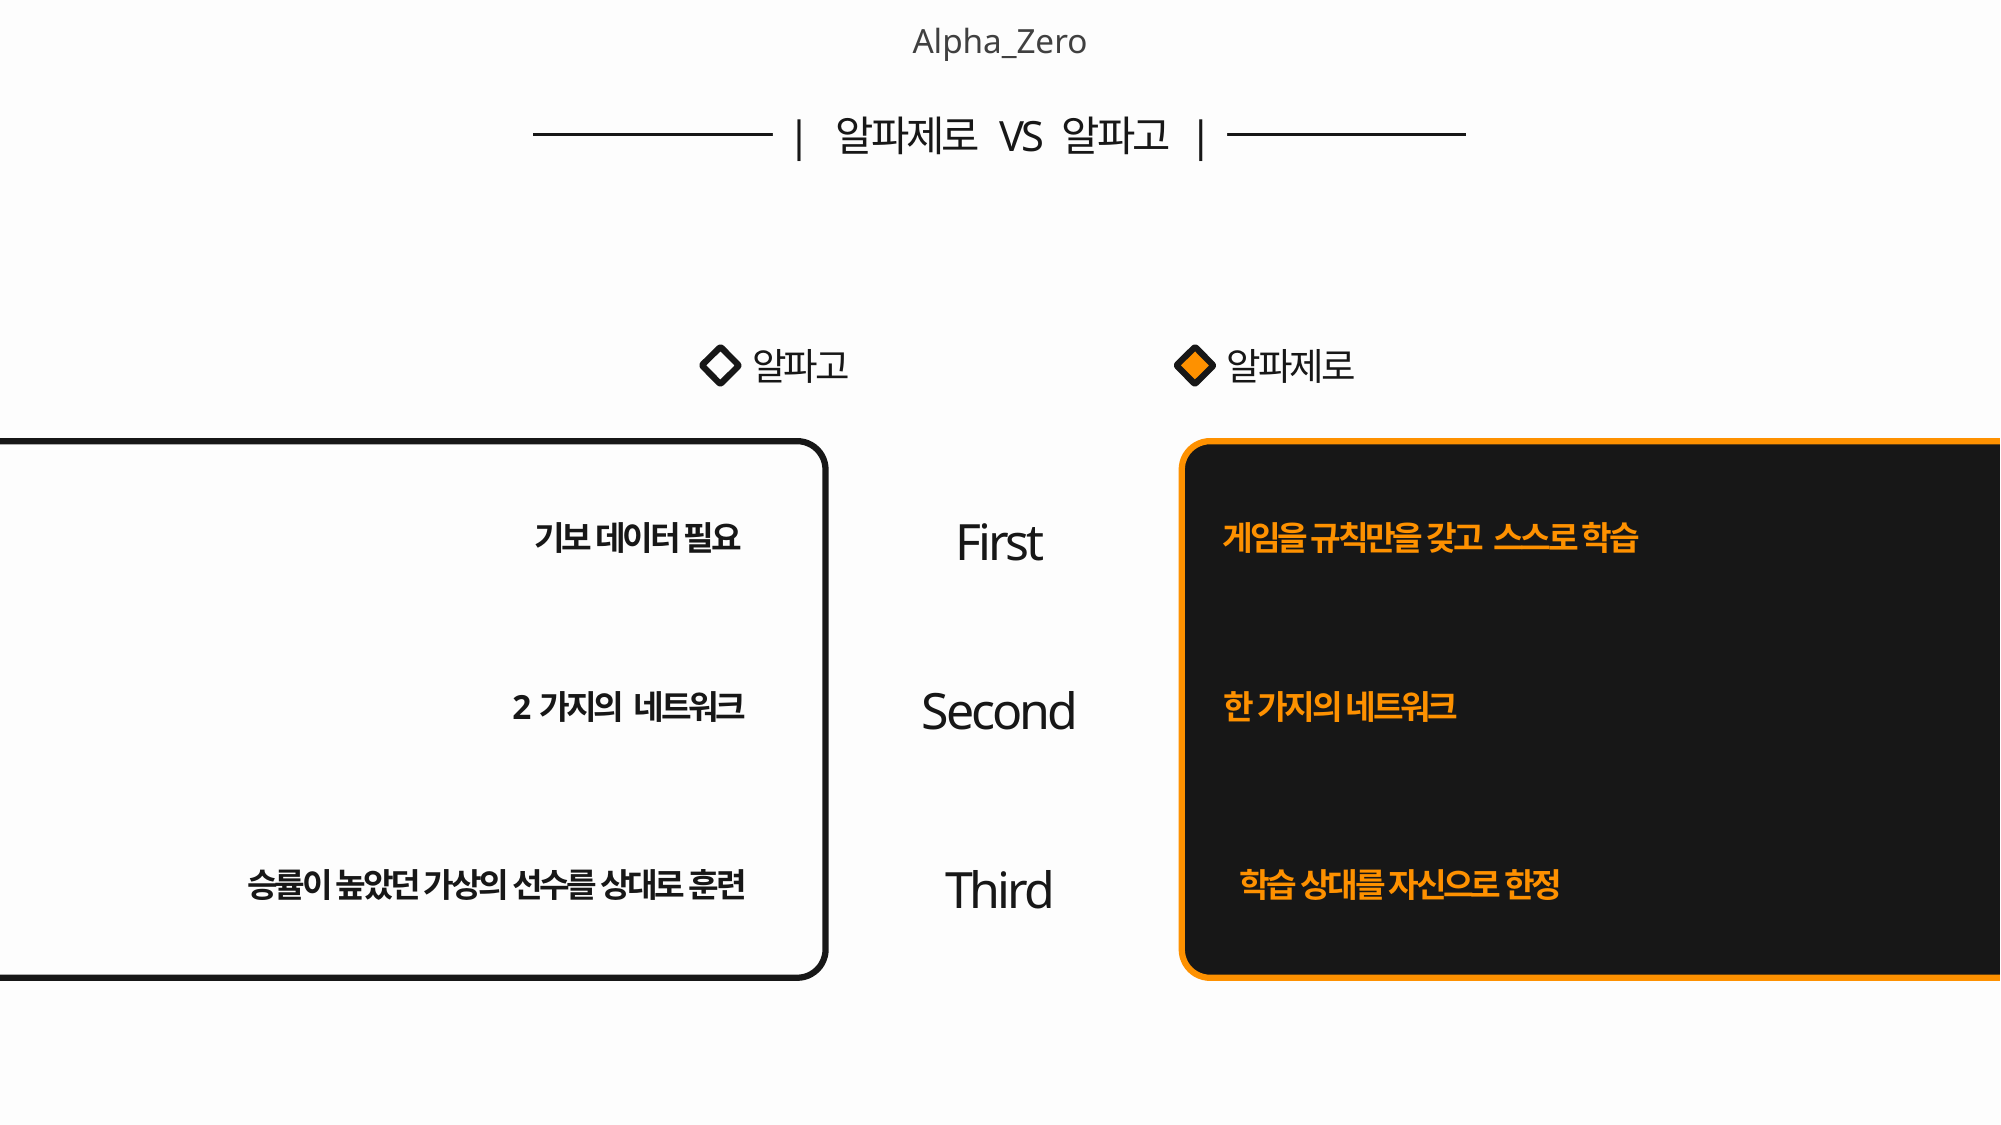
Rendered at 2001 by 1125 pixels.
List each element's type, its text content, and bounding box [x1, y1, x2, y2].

text_box Third [930, 850, 1070, 926]
text_box Alpha_Zero [897, 13, 1103, 68]
text_box 2가지의 네트워크 [497, 678, 761, 734]
text_box 게임을 규칙만을 갖고 스스로 학습 [1207, 509, 1655, 565]
text_box First [940, 503, 1060, 579]
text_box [533, 101, 1467, 168]
text_box 기보 데이터 필요 [519, 509, 757, 565]
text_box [1181, 335, 1369, 396]
text_box 승률이 높았던 가상의 선수를 상대로 훈련 [215, 857, 762, 912]
text_box 한 가지의 네트워크 [1209, 678, 1474, 734]
text_box 학습 상대를 자신으로 한정 [1224, 857, 1578, 912]
text_box [1180, 440, 2000, 979]
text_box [707, 335, 864, 396]
text_box [0, 440, 827, 979]
text_box Second [907, 672, 1093, 748]
